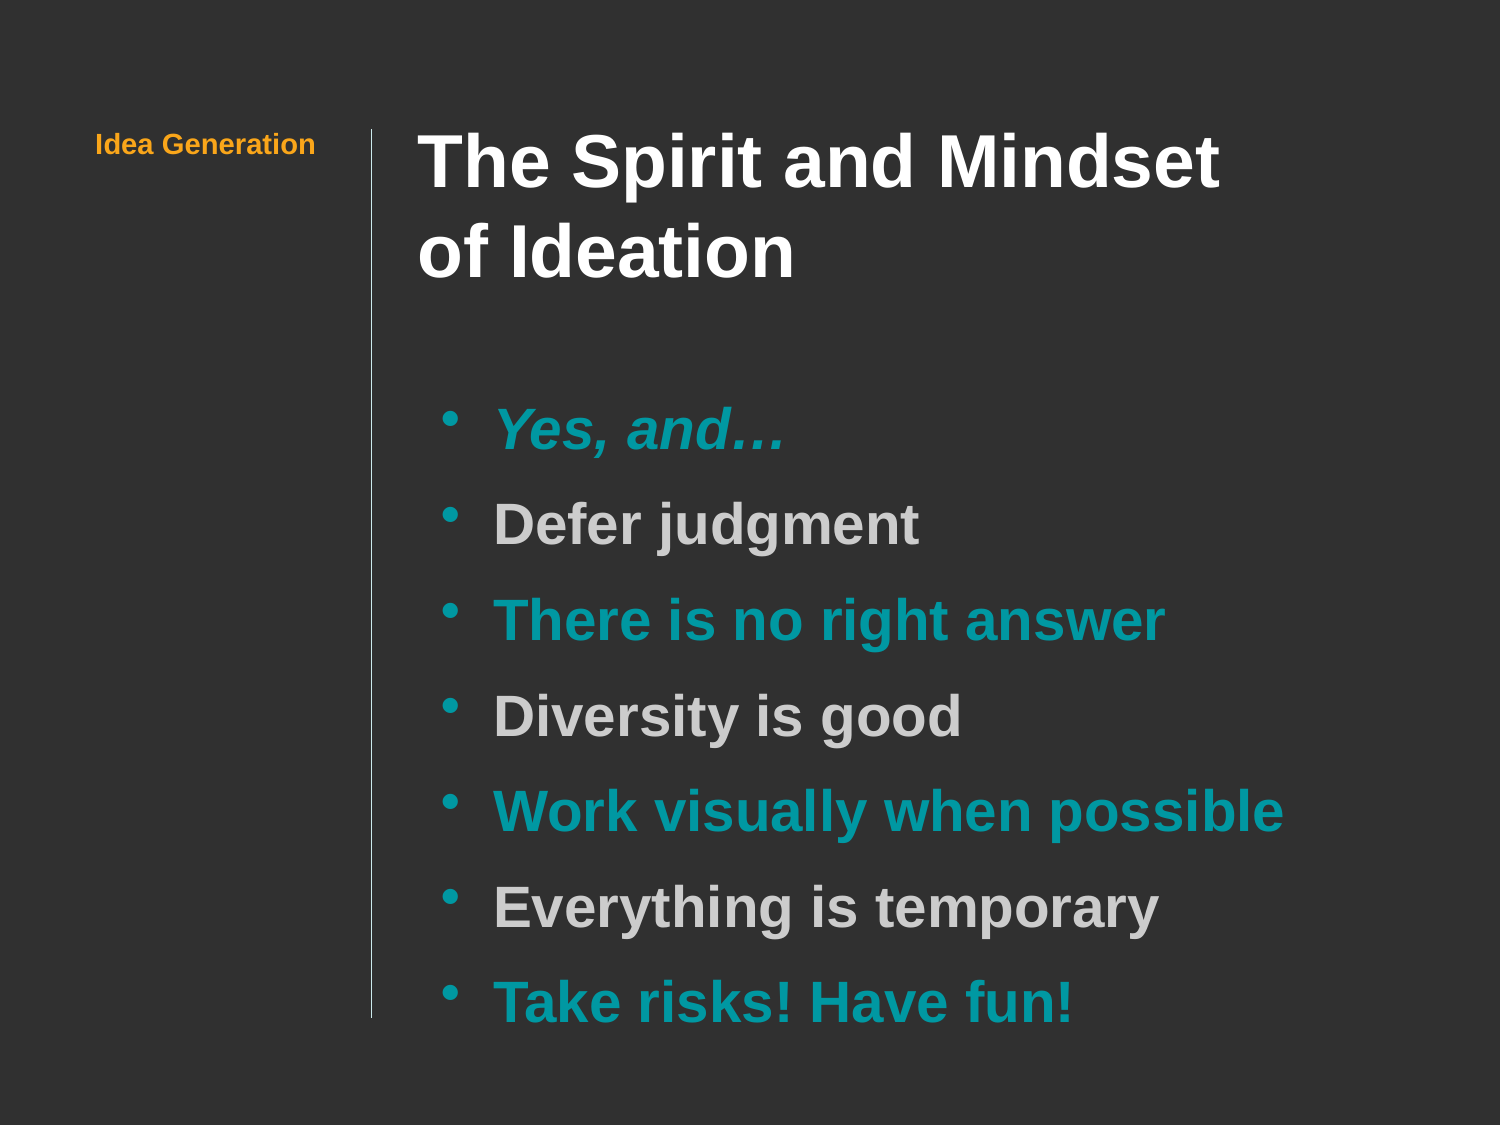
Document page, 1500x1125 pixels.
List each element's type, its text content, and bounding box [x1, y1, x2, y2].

title The Spirit and Mindset of Ideation [402, 96, 1484, 376]
list Yes, and… Defer judgment There is no right answer Diversity is good Work visually when possible Everything is temporary Take risks! Have fun! [402, 368, 1450, 1097]
text_box Idea Generation [80, 109, 350, 175]
